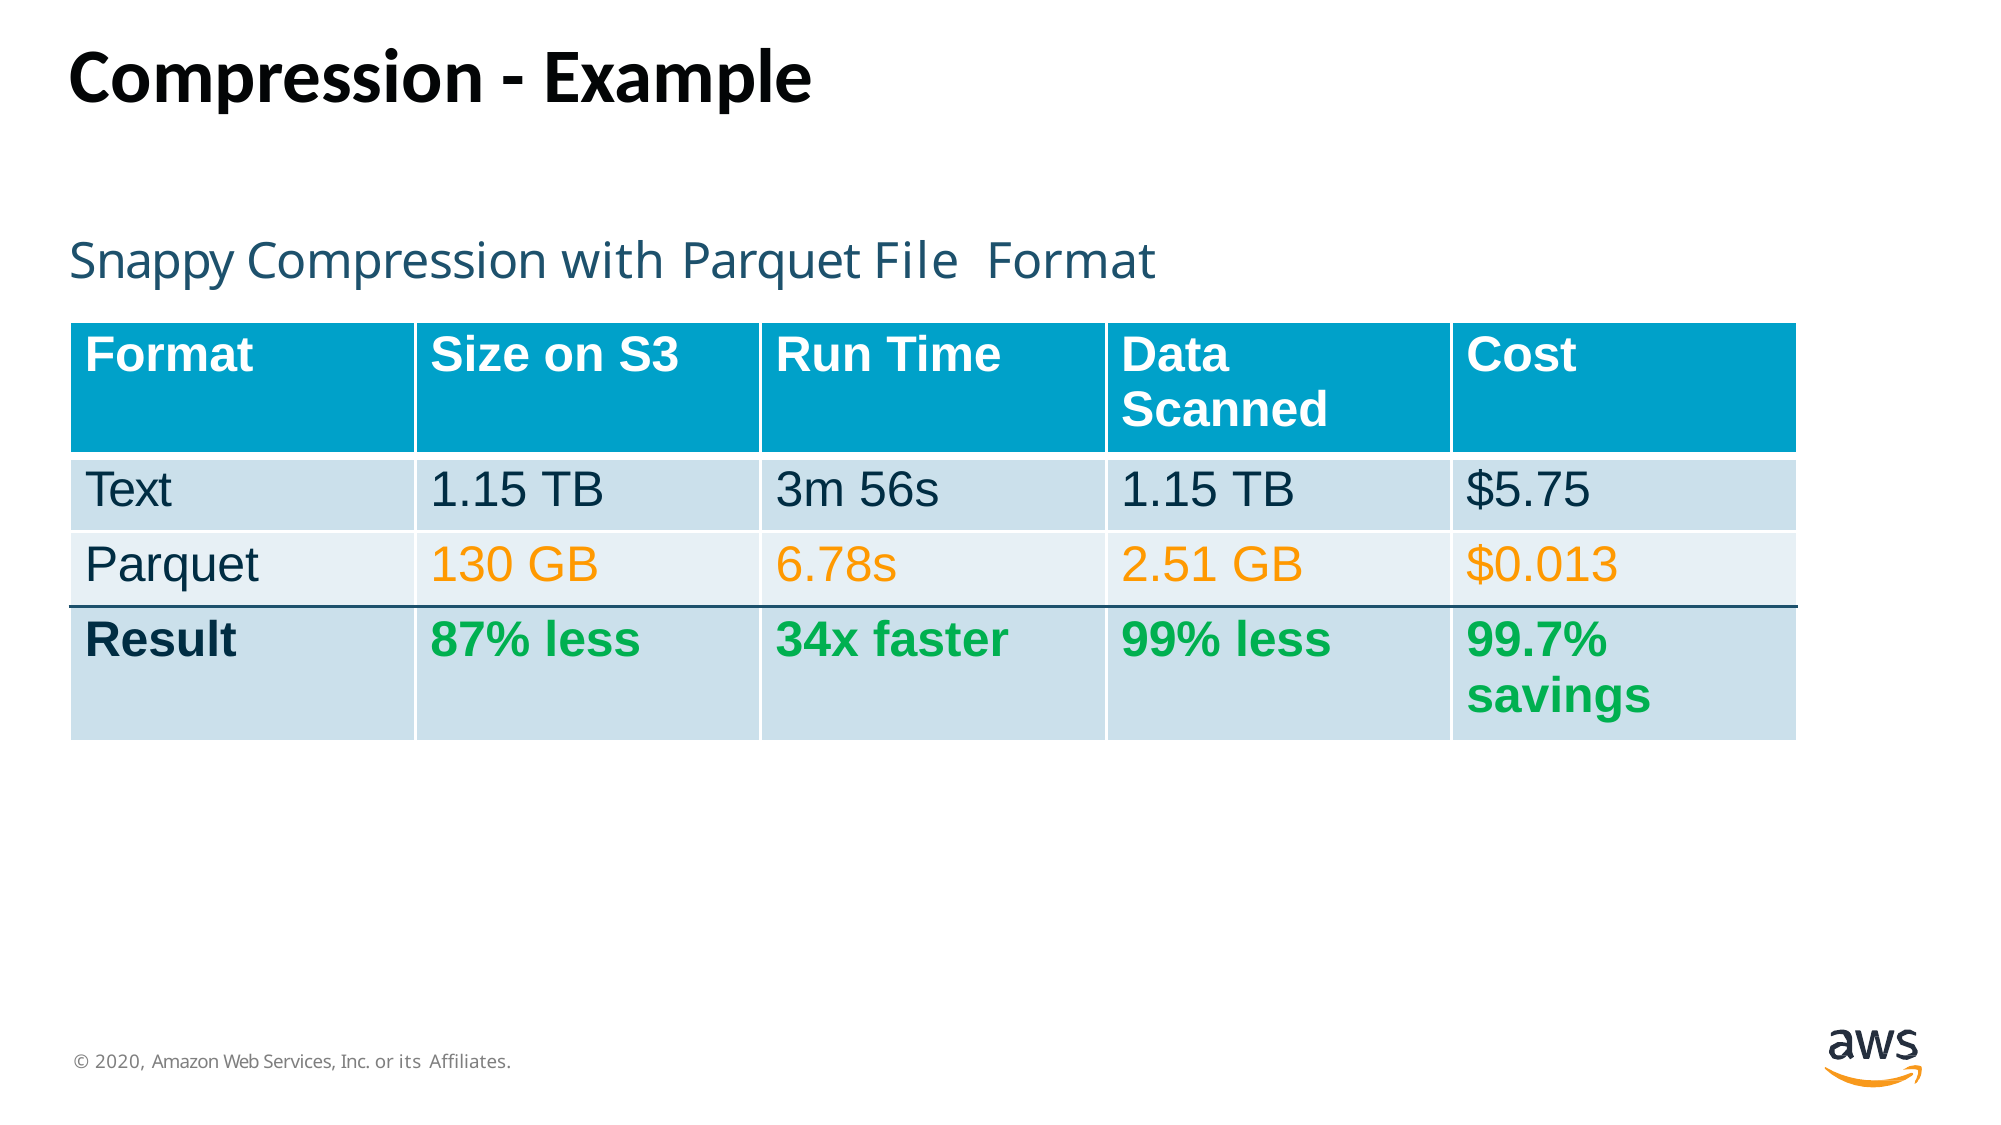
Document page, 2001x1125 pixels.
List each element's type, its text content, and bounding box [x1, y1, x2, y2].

table_cell 2.51 GB [1108, 533, 1450, 605]
table_cell 1.15 TB [417, 460, 759, 530]
title Compression - Example [67, 23, 821, 214]
table_cell 130 GB [417, 533, 759, 605]
table_cell 1.15 TB [1108, 460, 1450, 530]
table_header Run Time [762, 323, 1105, 452]
table_cell 3m 56s [762, 460, 1105, 530]
table_cell 99.7% savings [1453, 608, 1796, 740]
table_header Size on S3 [417, 323, 759, 452]
table_header Format [71, 323, 414, 452]
picture [1903, 1065, 1922, 1084]
table_cell 99% less [1108, 608, 1450, 740]
table_cell 87% less [417, 608, 759, 740]
text_box Snappy Compression with Parquet File Format [67, 225, 1182, 288]
table_cell 34x faster [762, 608, 1105, 740]
footer © 2020, Amazon Web Services, Inc. or its Affiliates. [71, 1048, 524, 1125]
table_header Data Scanned [1108, 323, 1450, 452]
table_header Cost [1453, 323, 1796, 452]
table_cell 6.78s [762, 533, 1105, 605]
table_cell Result [71, 608, 414, 740]
table_cell Text [71, 460, 414, 530]
table_cell $0.013 [1453, 533, 1796, 605]
table_cell $5.75 [1453, 460, 1796, 530]
table_cell Parquet [71, 533, 414, 605]
